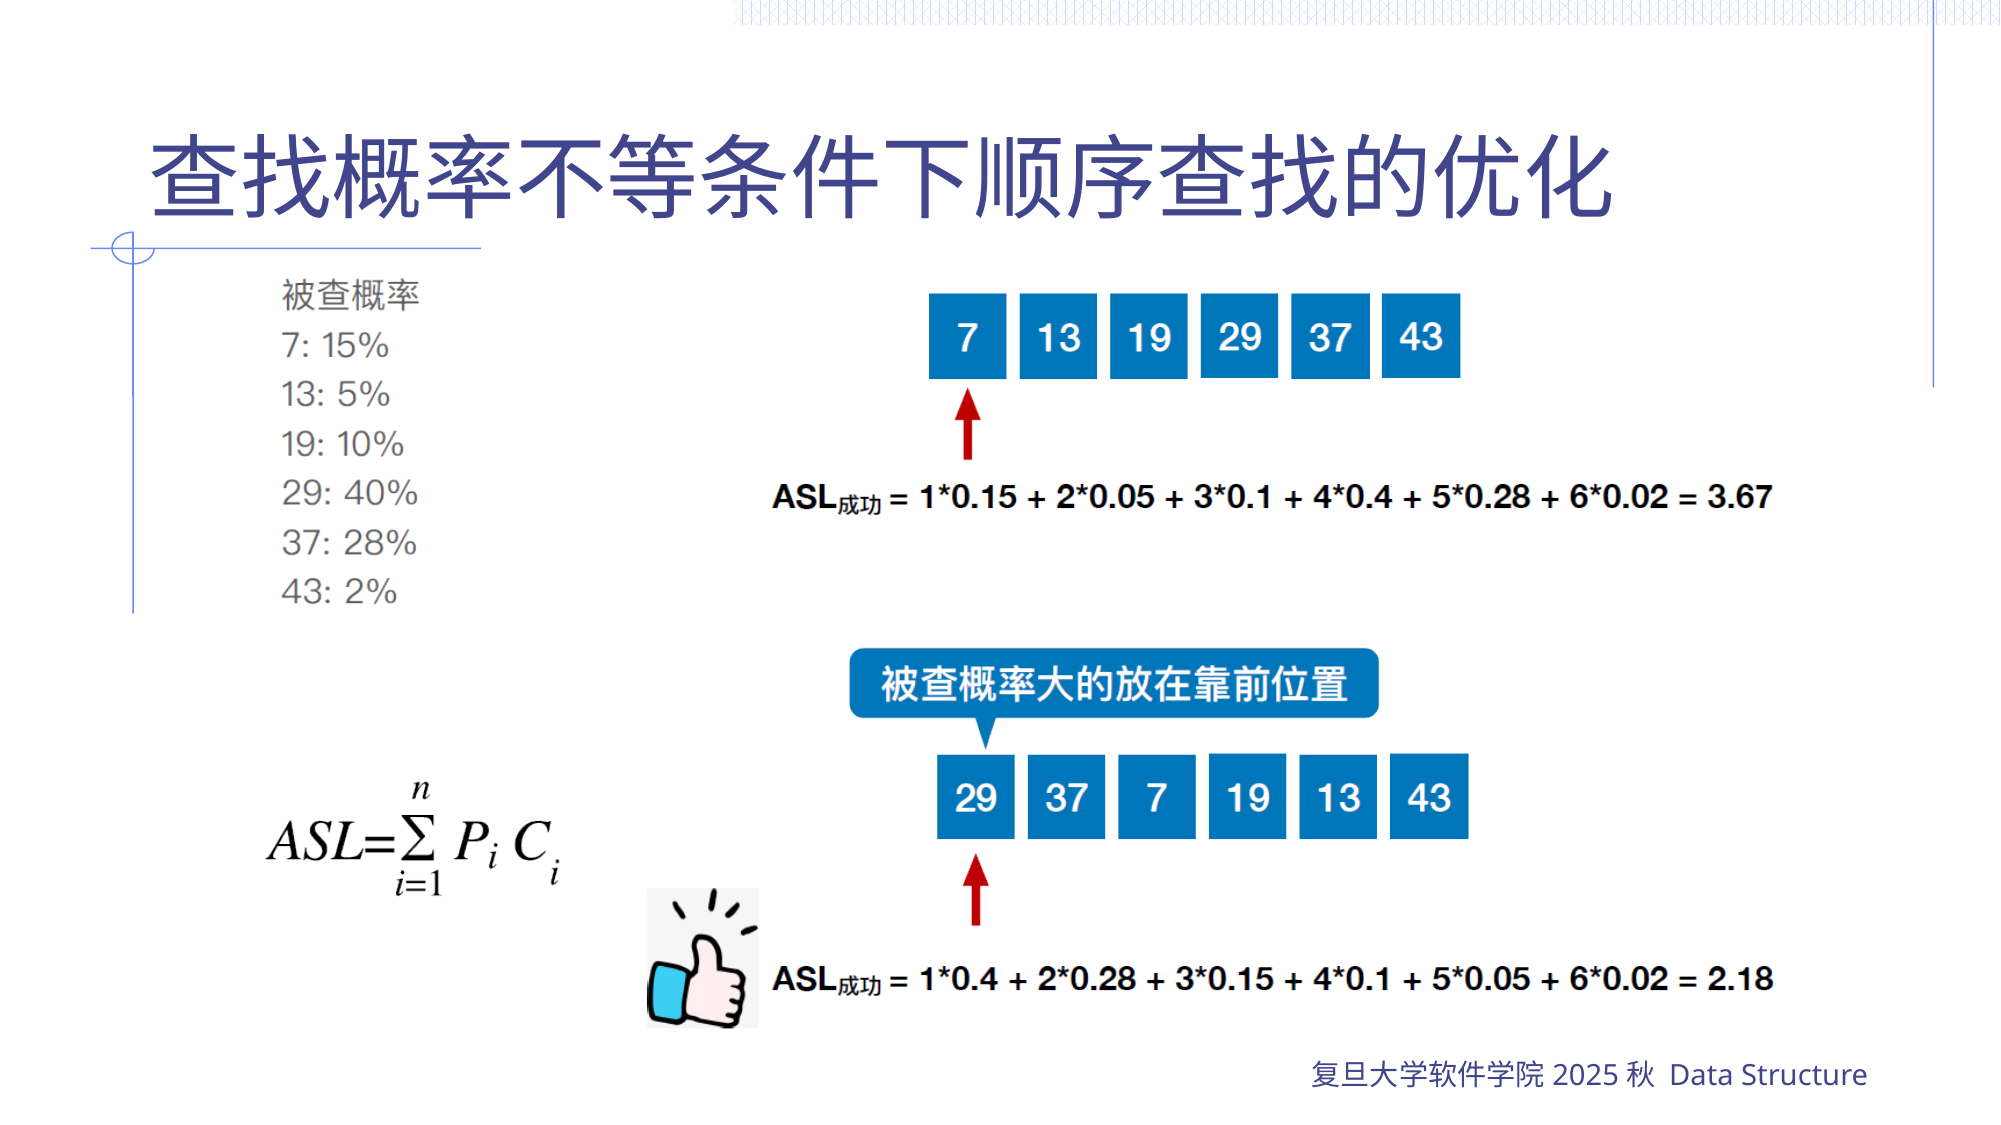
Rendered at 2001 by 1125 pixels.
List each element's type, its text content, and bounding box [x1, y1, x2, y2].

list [221, 255, 1845, 1045]
title 查找概率不等条件下顺序查找的优化 [133, 50, 1834, 238]
